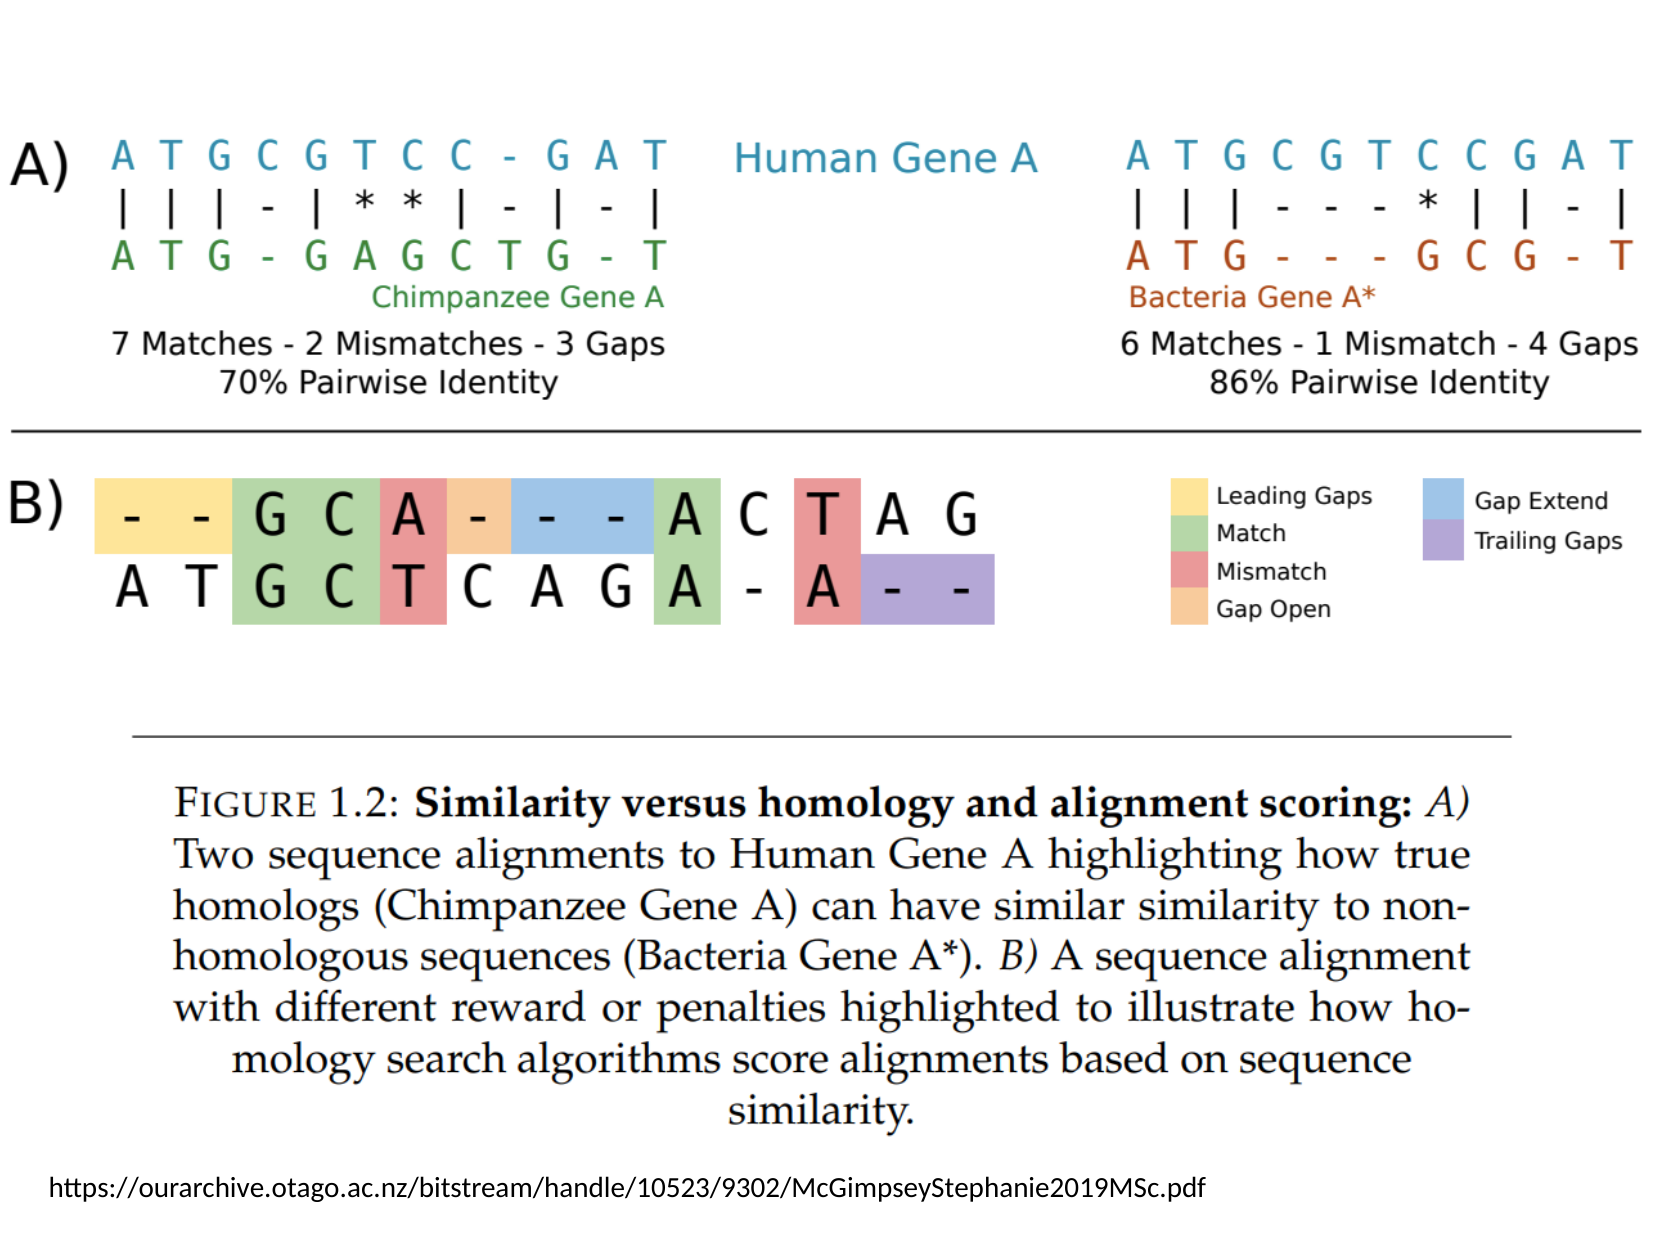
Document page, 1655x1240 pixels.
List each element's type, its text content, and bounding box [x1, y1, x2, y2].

picture [6, 117, 1648, 1144]
text_box https://ourarchive.otago.ac.nz/bitstream/handle/10523/9302/McGimpseyStephanie2019MSc.pdf [33, 1160, 1499, 1211]
